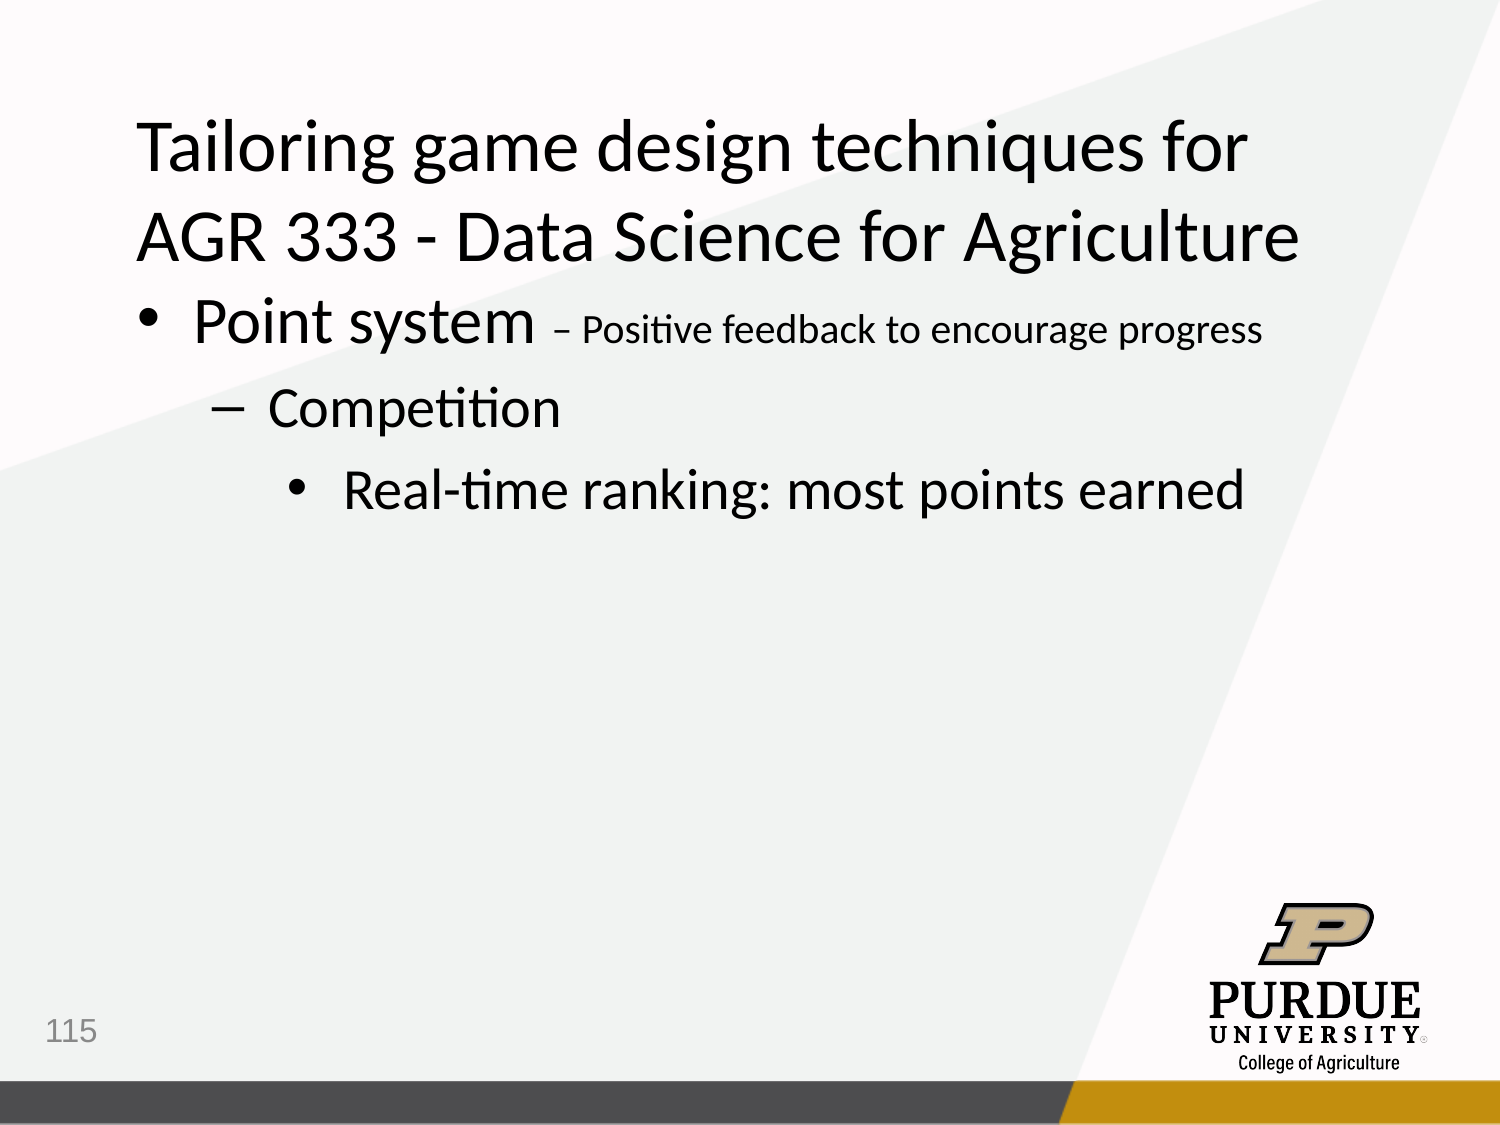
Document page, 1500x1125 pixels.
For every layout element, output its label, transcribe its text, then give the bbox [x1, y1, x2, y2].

text_box Tailoring game design techniques for AGR 333 - Data Science for Agriculture Point system – Positive feedback to encourage progress Competition Real-time ranking: most points earned [121, 88, 1378, 376]
text_box 115 [29, 999, 122, 1060]
picture [0, 0, 1500, 1125]
